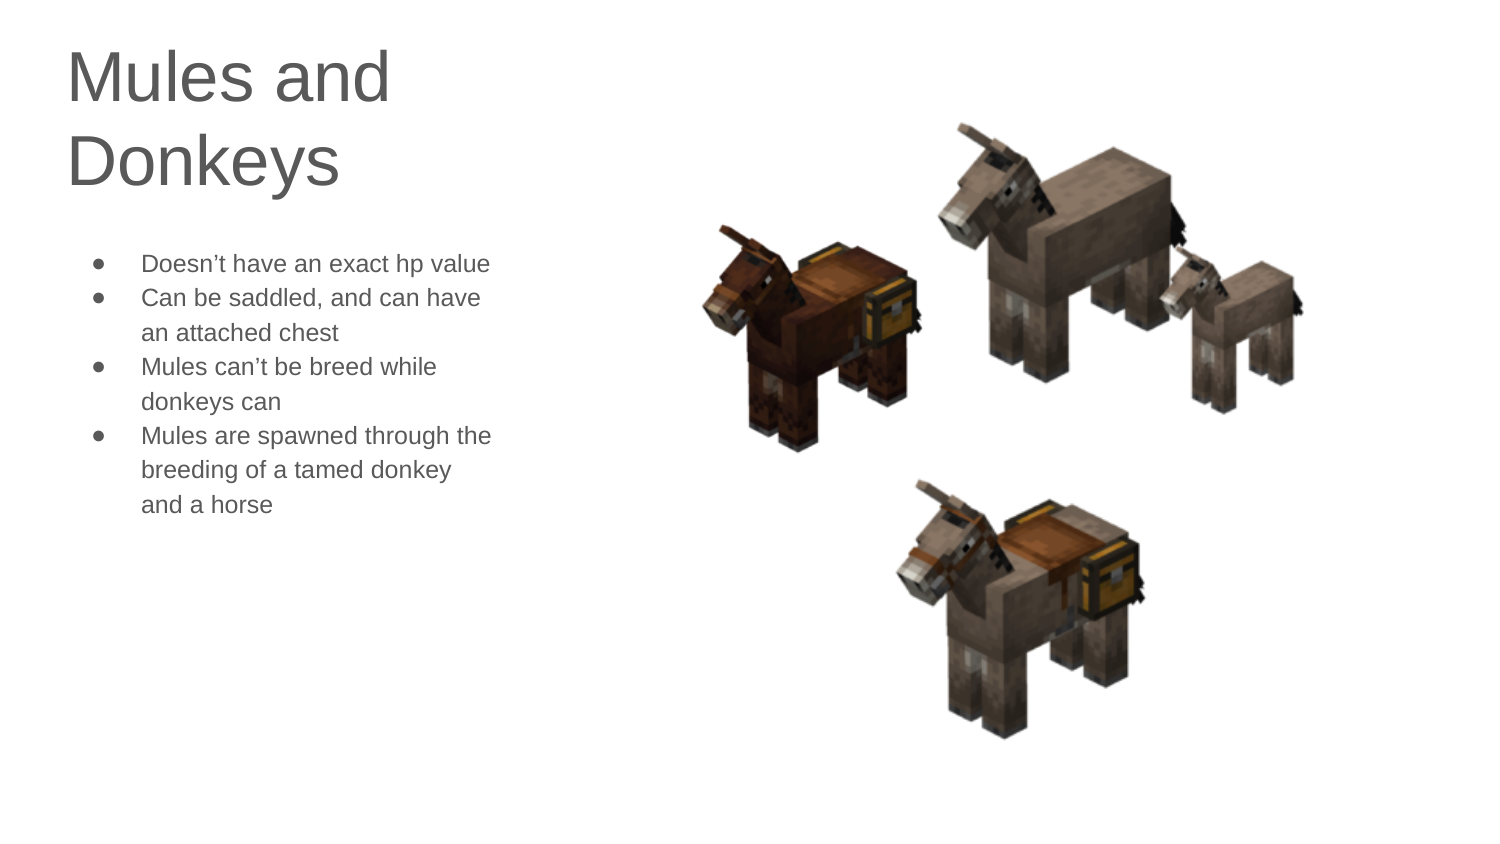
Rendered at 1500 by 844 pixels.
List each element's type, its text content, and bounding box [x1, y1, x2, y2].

title Mules and Donkeys [51, 28, 512, 216]
list Doesn’t have an exact hp value Can be saddled, and can have an attached chest Mules can’t be breed while donkeys can Mules are spawned through the breeding of a tamed donkey and a horse [51, 227, 512, 750]
picture [679, 54, 1381, 778]
